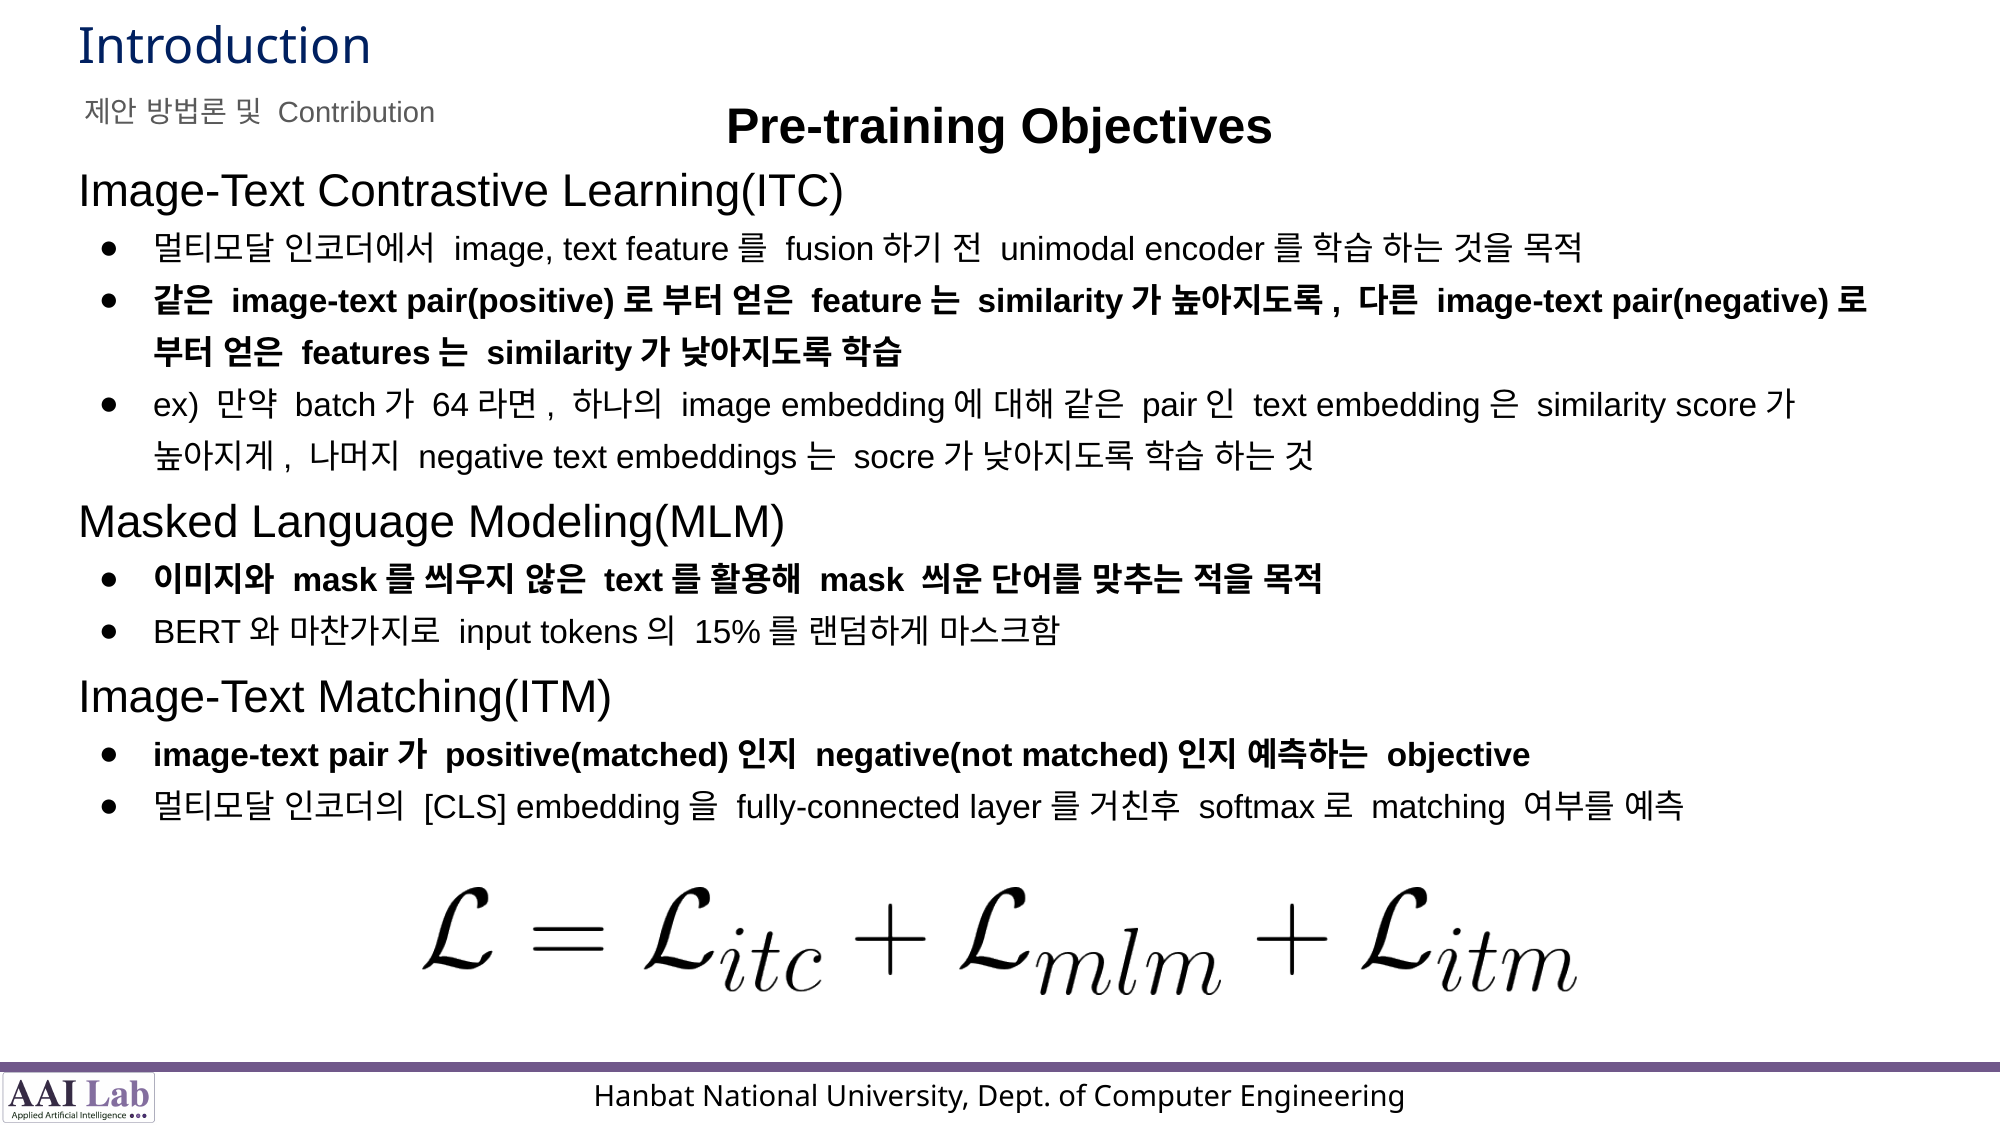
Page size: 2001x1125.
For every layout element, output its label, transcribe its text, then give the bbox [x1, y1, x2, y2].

picture [0, 1070, 158, 1125]
text_box Hanbat National University, Dept. of Computer Engineering [378, 1062, 1622, 1125]
text_box Introduction [63, 5, 579, 81]
text_box 제안 방법론 및 Contribution [69, 72, 740, 143]
text_box [1622, 1062, 2000, 1071]
text_box [0, 1062, 378, 1071]
picture [422, 887, 1578, 995]
text_box Image-Text Contrastive Learning(ITC) 멀티모달 인코더에서 image, text feature를 fusion하기 전 unimodal encoder를 학습 하는 것을 목적 같은 image-text pair(positive)로 부터 얻은 feature는 similarity가 높아지도록, 다른 image-text pair(negative)로 부터 얻은 features는 similarity가 낮아지도록 학습 ex) 만약 batch가 64라면, 하나의 image embedding에 대해 같은 pair인 text embedding은 similarity score가 높아지게, 나머지 negative text embeddings는 socre가 낮아지도록 학습 하는 것 Masked Language Modeling(MLM) 이미지와 mask를 씌우지 않은 text를 활용해 mask 씌운 단어를 맞추는 적을 목적 BERT와 마찬가지로 input tokens의 15%를 랜덤하게 마스크함 Image-Text Matching(ITM) image-text pair가 positive(matched)인지 negative(not matched)인지 예측하는 objective 멀티모달 인코더의 [CLS] embedding을 fully-connected layer를 거친후 softmax로 matching 여부를 예측 [63, 129, 1919, 841]
text_box Pre-training Objectives [686, 60, 1314, 169]
